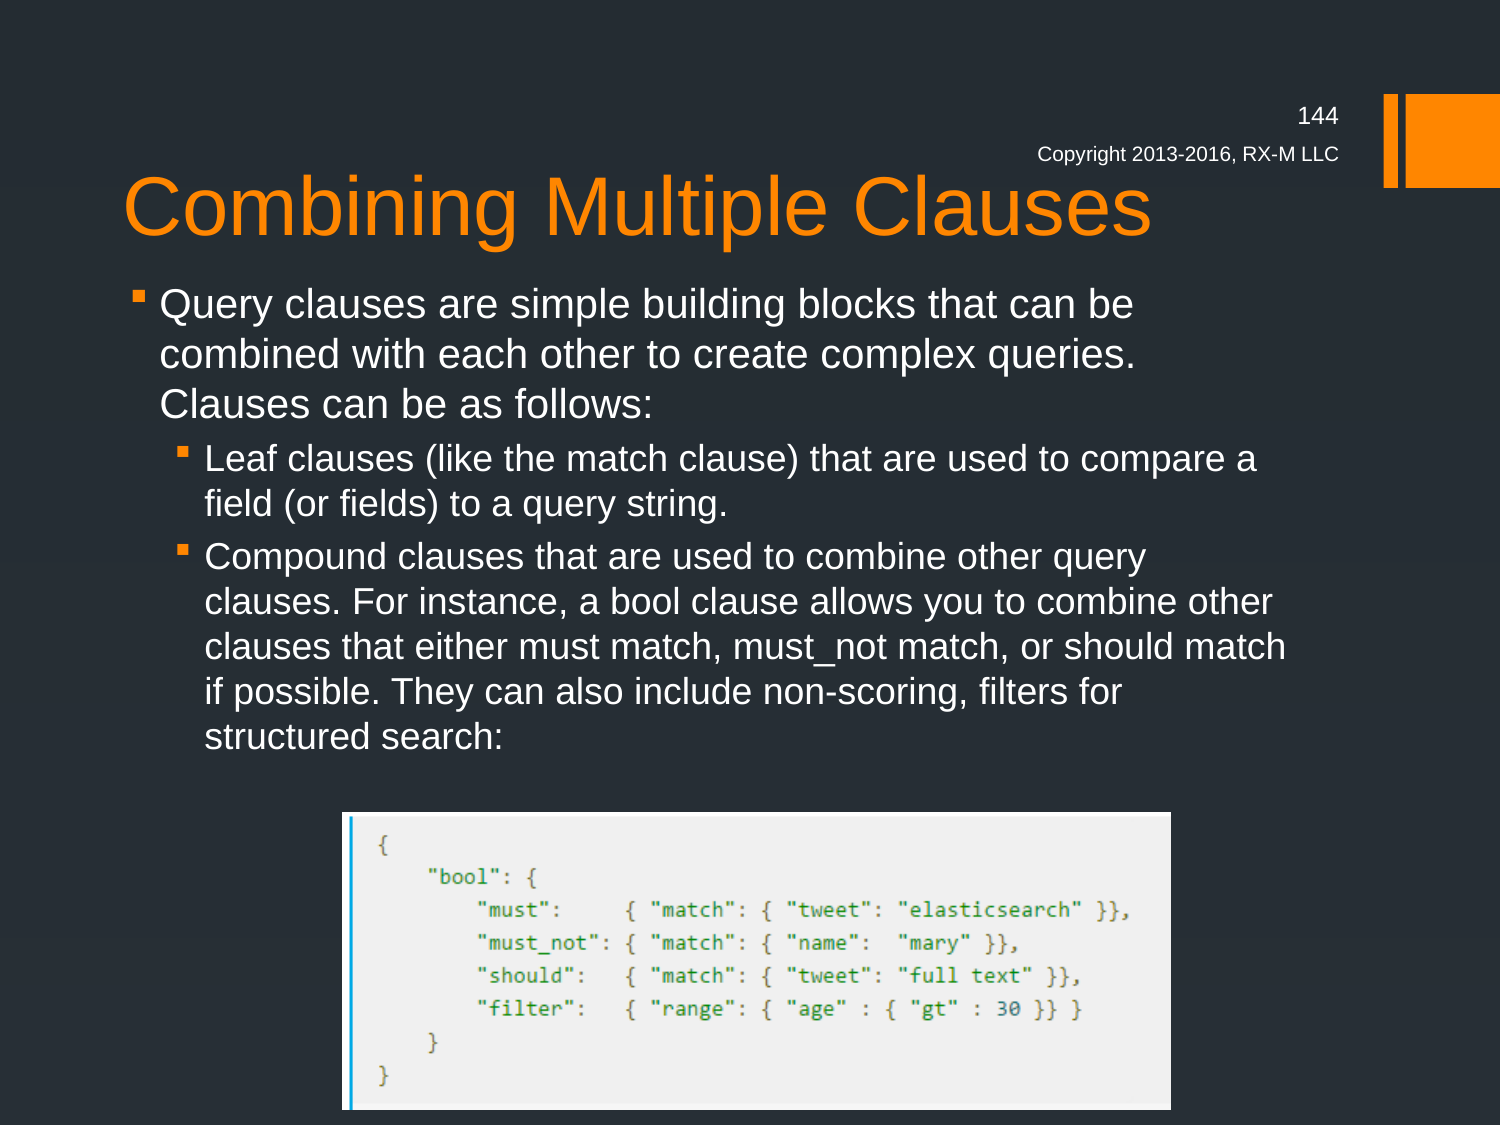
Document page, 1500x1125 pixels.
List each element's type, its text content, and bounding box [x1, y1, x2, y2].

picture [342, 811, 1172, 1110]
title Combining Multiple Clauses [107, 70, 1308, 260]
list Query clauses are simple building blocks that can be combined with each other to create complex queries. Clauses can be as follows: Leaf clauses (like the match clause) that are used to compare a field (or fields) to a query string. Compound clauses that are used to combine other query clauses. For instance, a bool clause allows you to combine other clauses that either must match, must_not match, or should match if possible. They can also include non-scoring, filters for structured search: [106, 269, 1307, 925]
slide_number 144 [1199, 90, 1355, 140]
footer Copyright 2013-2016, RX-M LLC [985, 140, 1355, 190]
